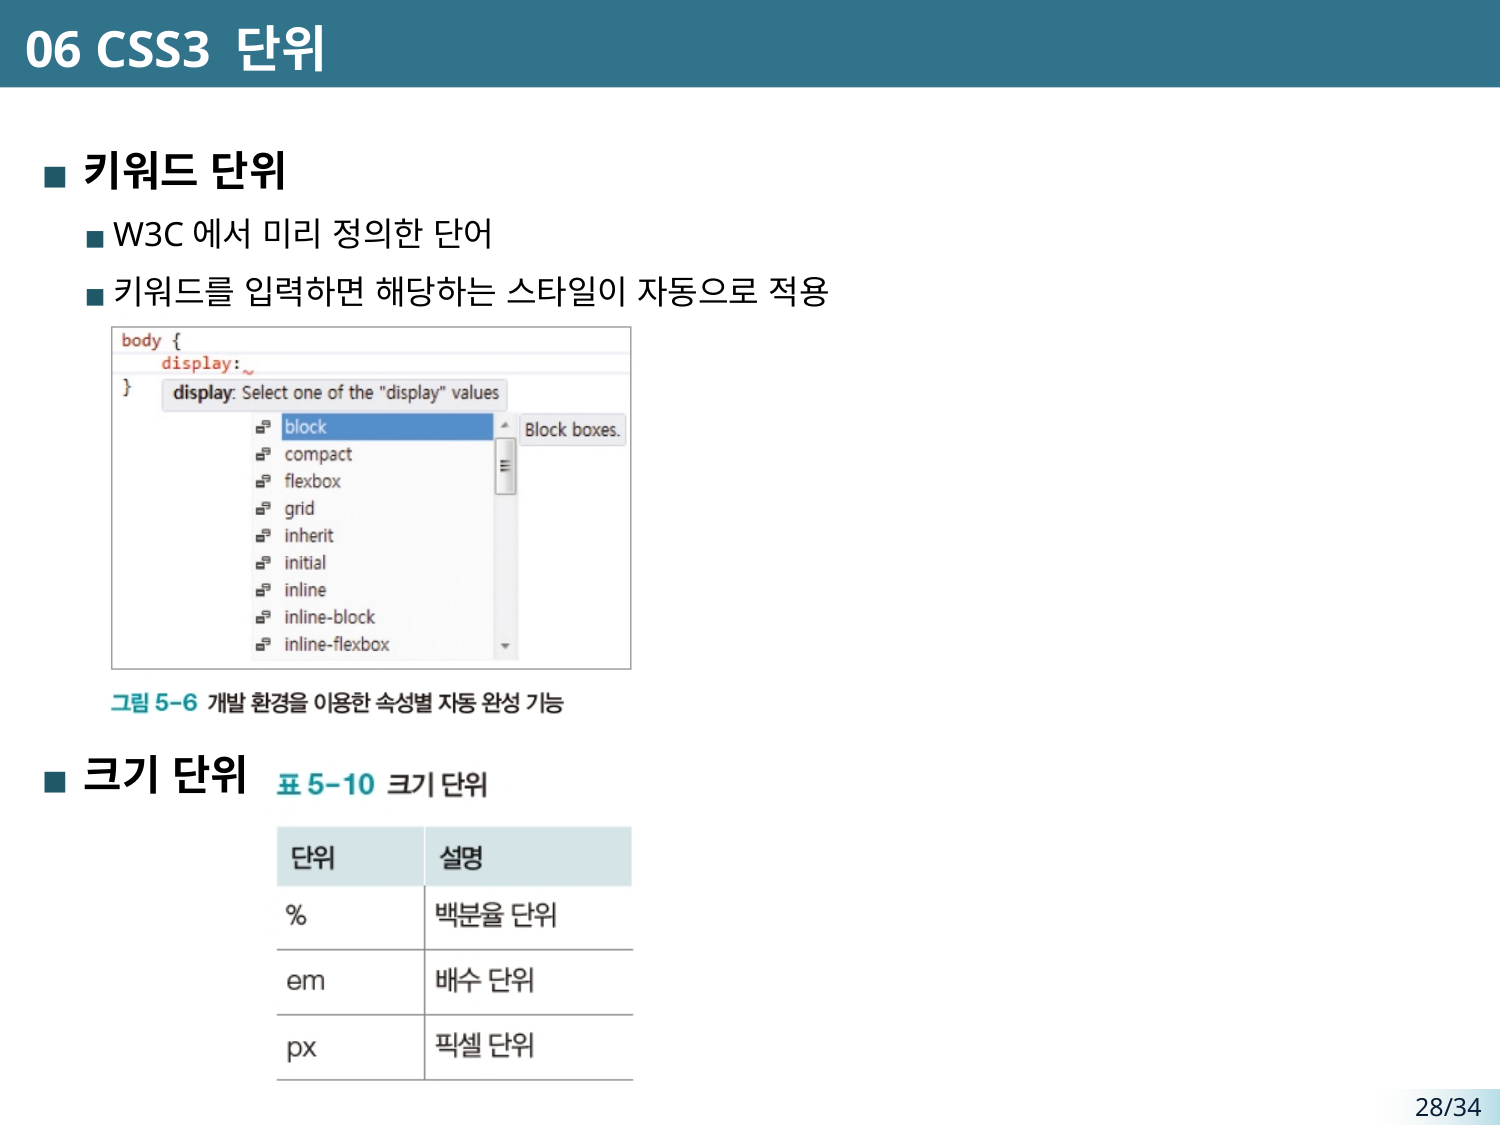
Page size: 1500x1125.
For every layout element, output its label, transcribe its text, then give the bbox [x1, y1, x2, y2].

picture [100, 314, 644, 721]
list 키워드 단위 W3C에서 미리 정의한 단어 키워드를 입력하면 해당하는 스타일이 자동으로 적용 크기 단위 [10, 126, 1481, 1057]
title 06 CSS3 단위 [10, 8, 1288, 87]
picture [265, 762, 644, 1091]
